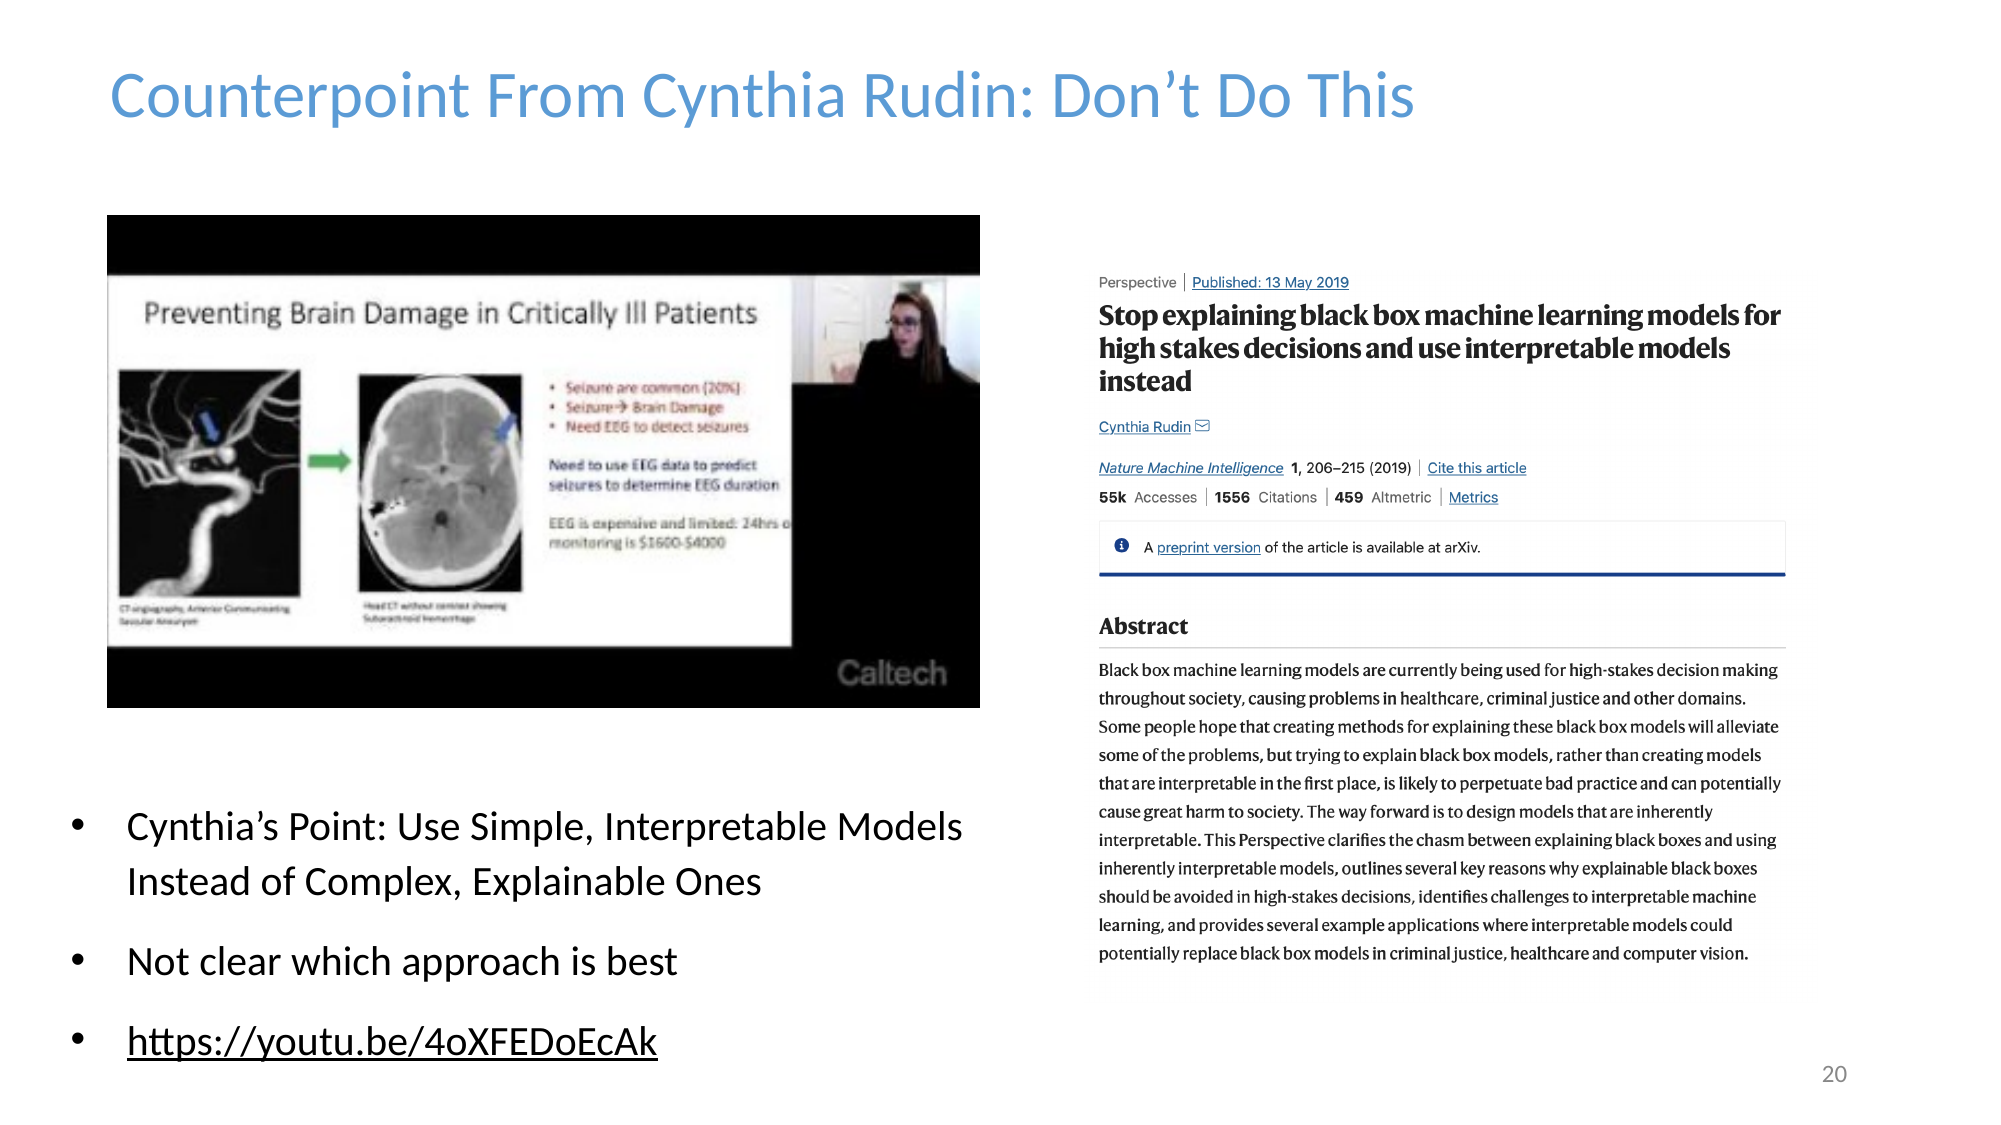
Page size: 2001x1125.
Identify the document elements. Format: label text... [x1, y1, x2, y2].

slide_number ‹#› [1412, 1042, 1863, 1103]
text_box Counterpoint From Cynthia Rudin: Don’t Do This [95, 0, 1891, 192]
picture [107, 214, 980, 708]
text_box Cynthia’s Point: Use Simple, Interpretable Models Instead of Complex, Explainable Ones Not clear which approach is best https://youtu.be/4oXFEDoEcAk [55, 786, 1022, 1072]
picture [1084, 269, 1818, 1003]
